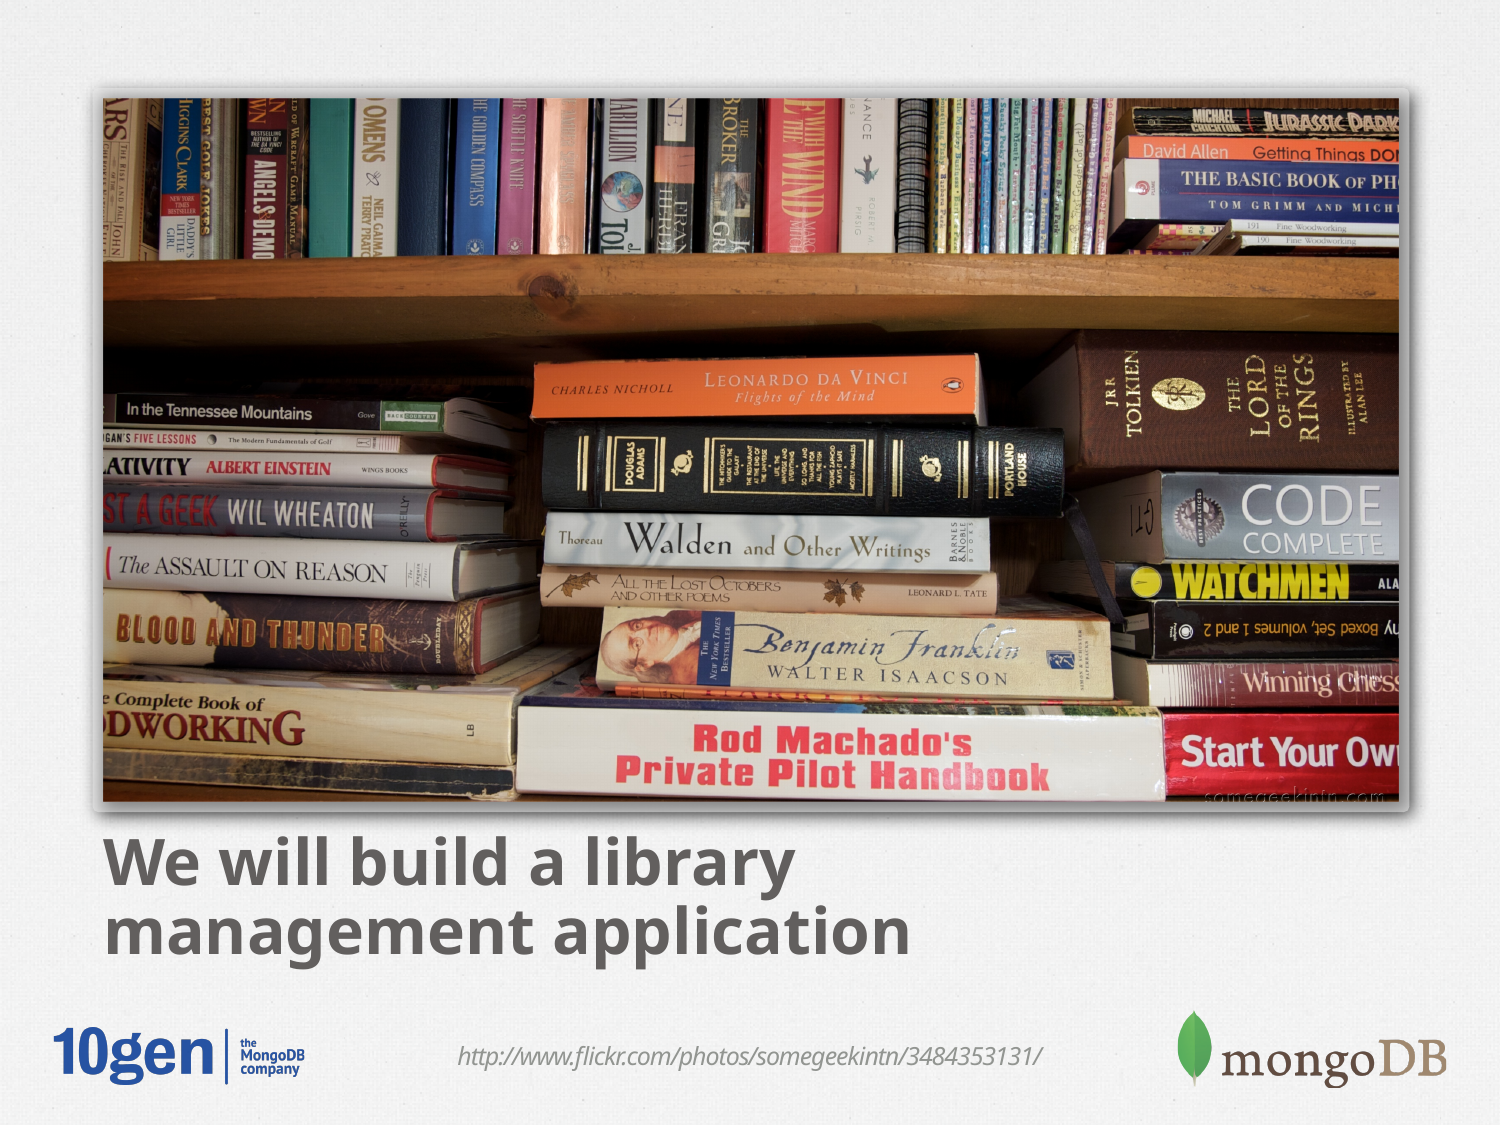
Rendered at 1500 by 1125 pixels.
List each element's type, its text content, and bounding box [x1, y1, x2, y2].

picture [0, 0, 1500, 1125]
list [102, 98, 1400, 802]
title We will build a library management application [103, 829, 1399, 970]
list http://www.flickr.com/photos/somegeekintn/3484353131/ [394, 1027, 1106, 1083]
